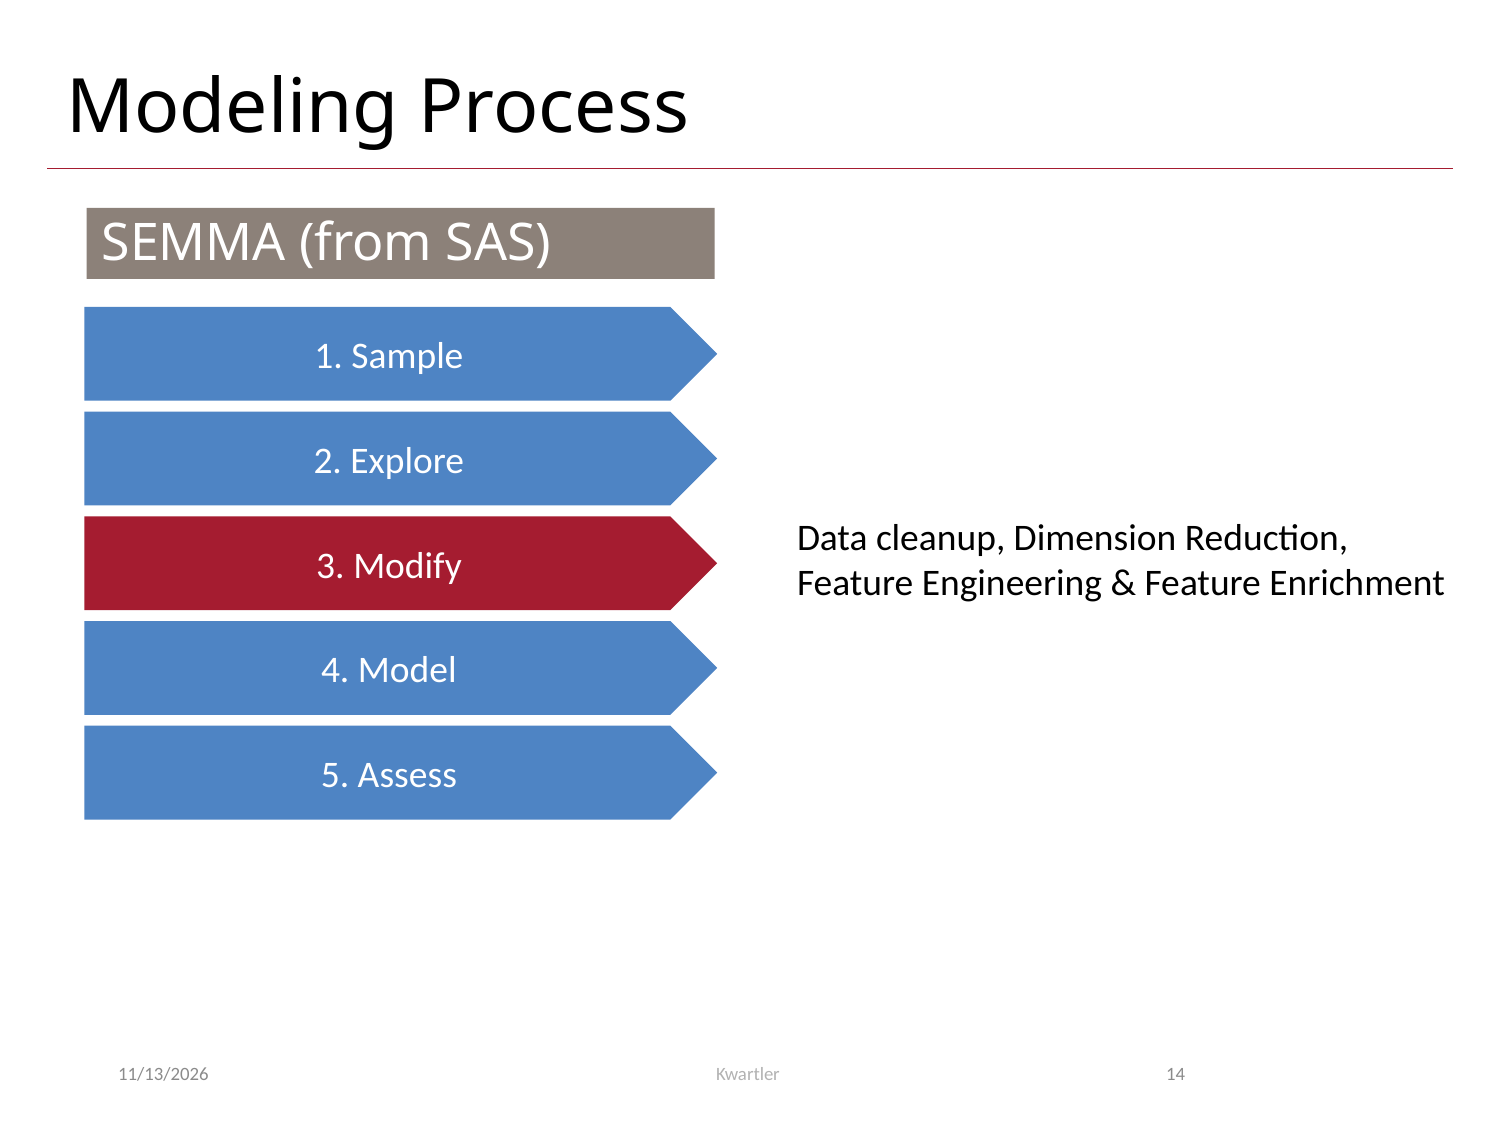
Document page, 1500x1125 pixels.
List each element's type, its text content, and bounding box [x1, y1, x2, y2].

slide_number 14 [1059, 1042, 1200, 1103]
footer Kwartler [496, 1042, 1004, 1103]
text_box Data cleanup, Dimension Reduction, Feature Engineering & Feature Enrichment [782, 505, 1465, 611]
text_box 4. Model [83, 619, 719, 716]
text_box 3. Modify [83, 515, 719, 612]
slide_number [103, 1042, 441, 1103]
list SEMMA (from SAS) [86, 207, 715, 279]
text_box 1. Sample [83, 305, 719, 402]
title Modeling Process [51, 59, 1449, 157]
text_box 2. Explore [83, 410, 719, 507]
text_box 5. Assess [83, 724, 719, 821]
